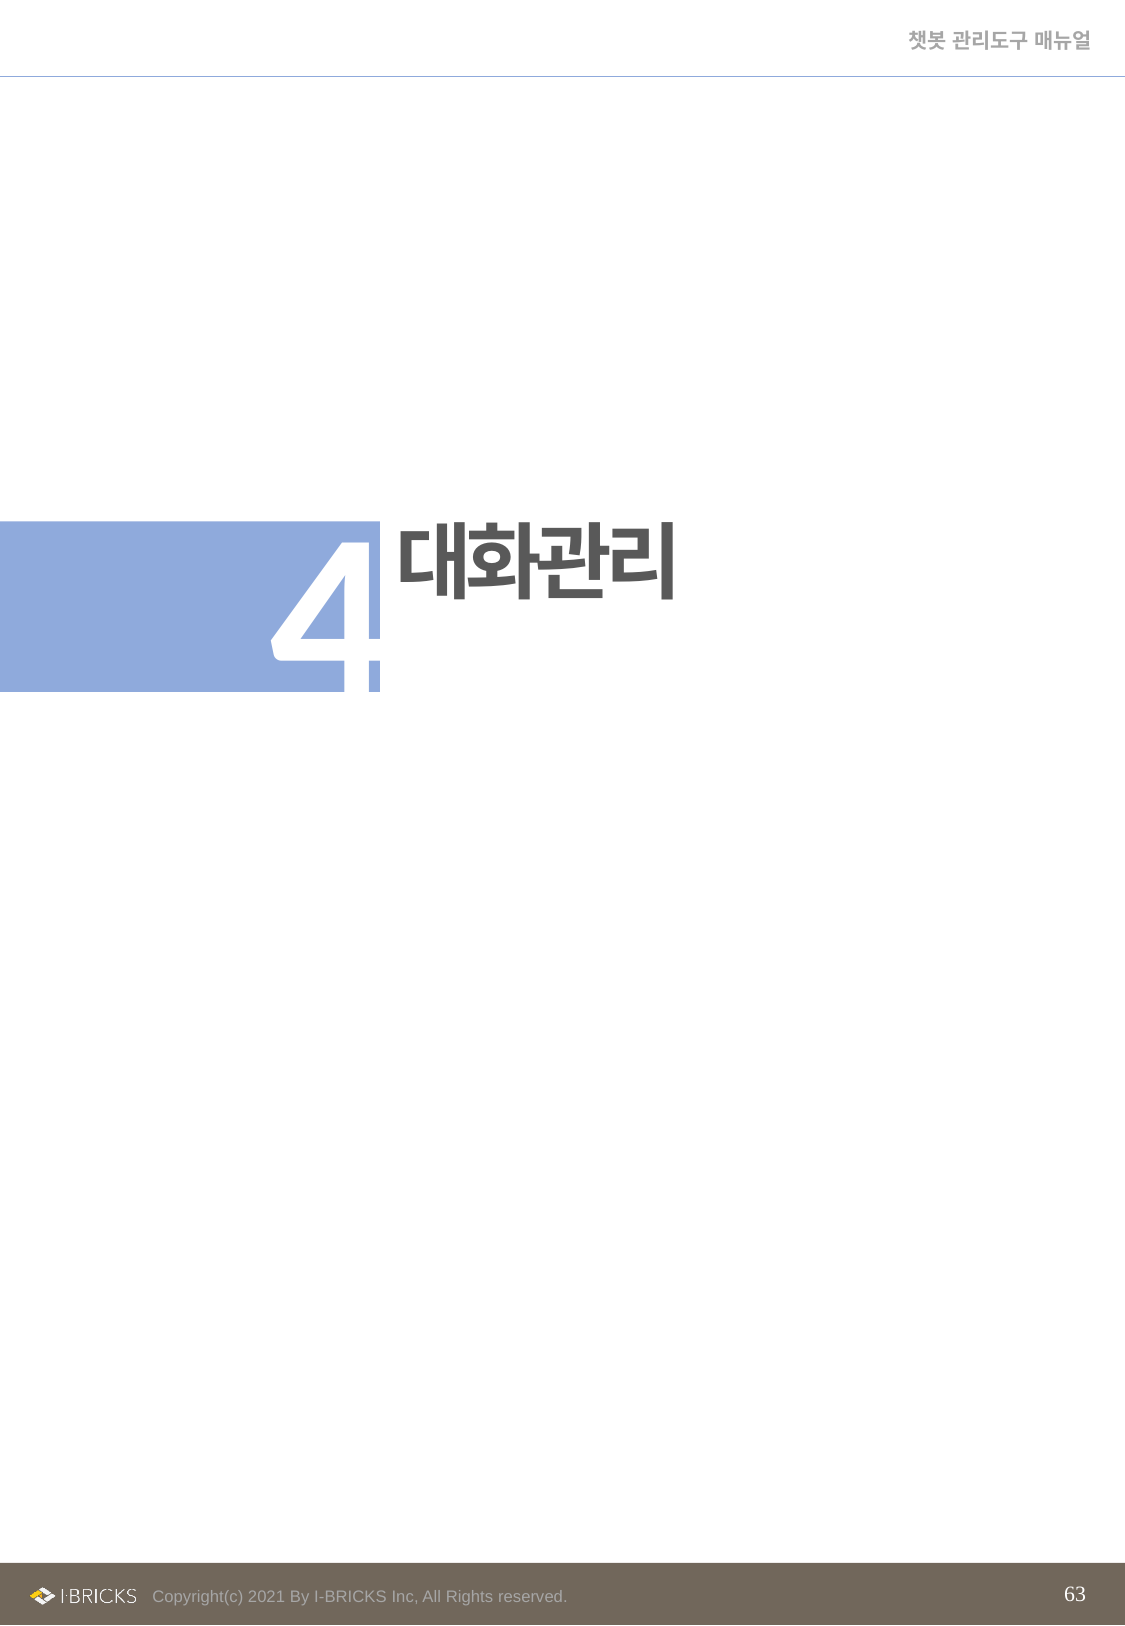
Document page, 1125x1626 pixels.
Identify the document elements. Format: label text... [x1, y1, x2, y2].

title 4 [0, 507, 406, 752]
list 대화관리 [406, 520, 1011, 752]
slide_number 63 [991, 1566, 1102, 1620]
picture [27, 1585, 138, 1606]
